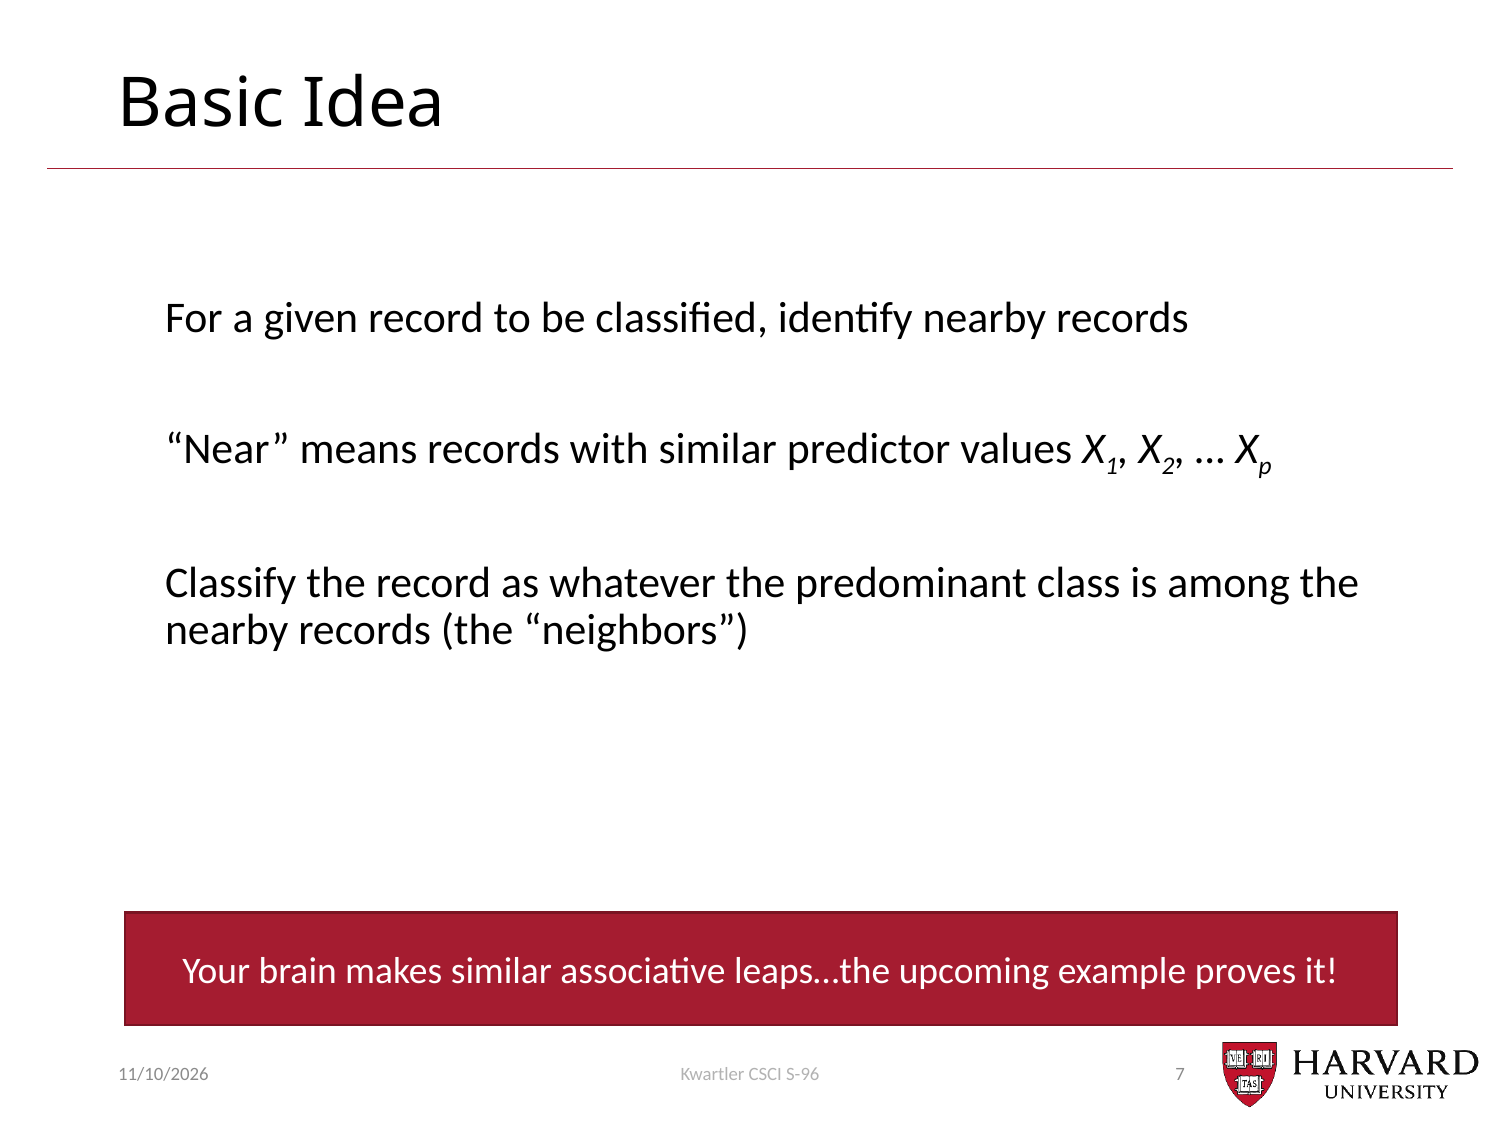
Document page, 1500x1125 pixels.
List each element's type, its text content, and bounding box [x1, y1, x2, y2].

text_box Your brain makes similar associative leaps…the upcoming example proves it! [124, 911, 1398, 1026]
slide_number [103, 1042, 441, 1103]
footer Kwartler CSCI S-96 [496, 1042, 1004, 1103]
picture [1200, 1024, 1500, 1125]
title Basic Idea [103, 59, 1397, 157]
slide_number 7 [1059, 1042, 1200, 1103]
list For a given record to be classified, identify nearby records “Near” means records with similar predictor values X1, X2, … Xp Classify the record as whatever the predominant class is among the nearby records (the “neighbors”) [150, 287, 1425, 988]
